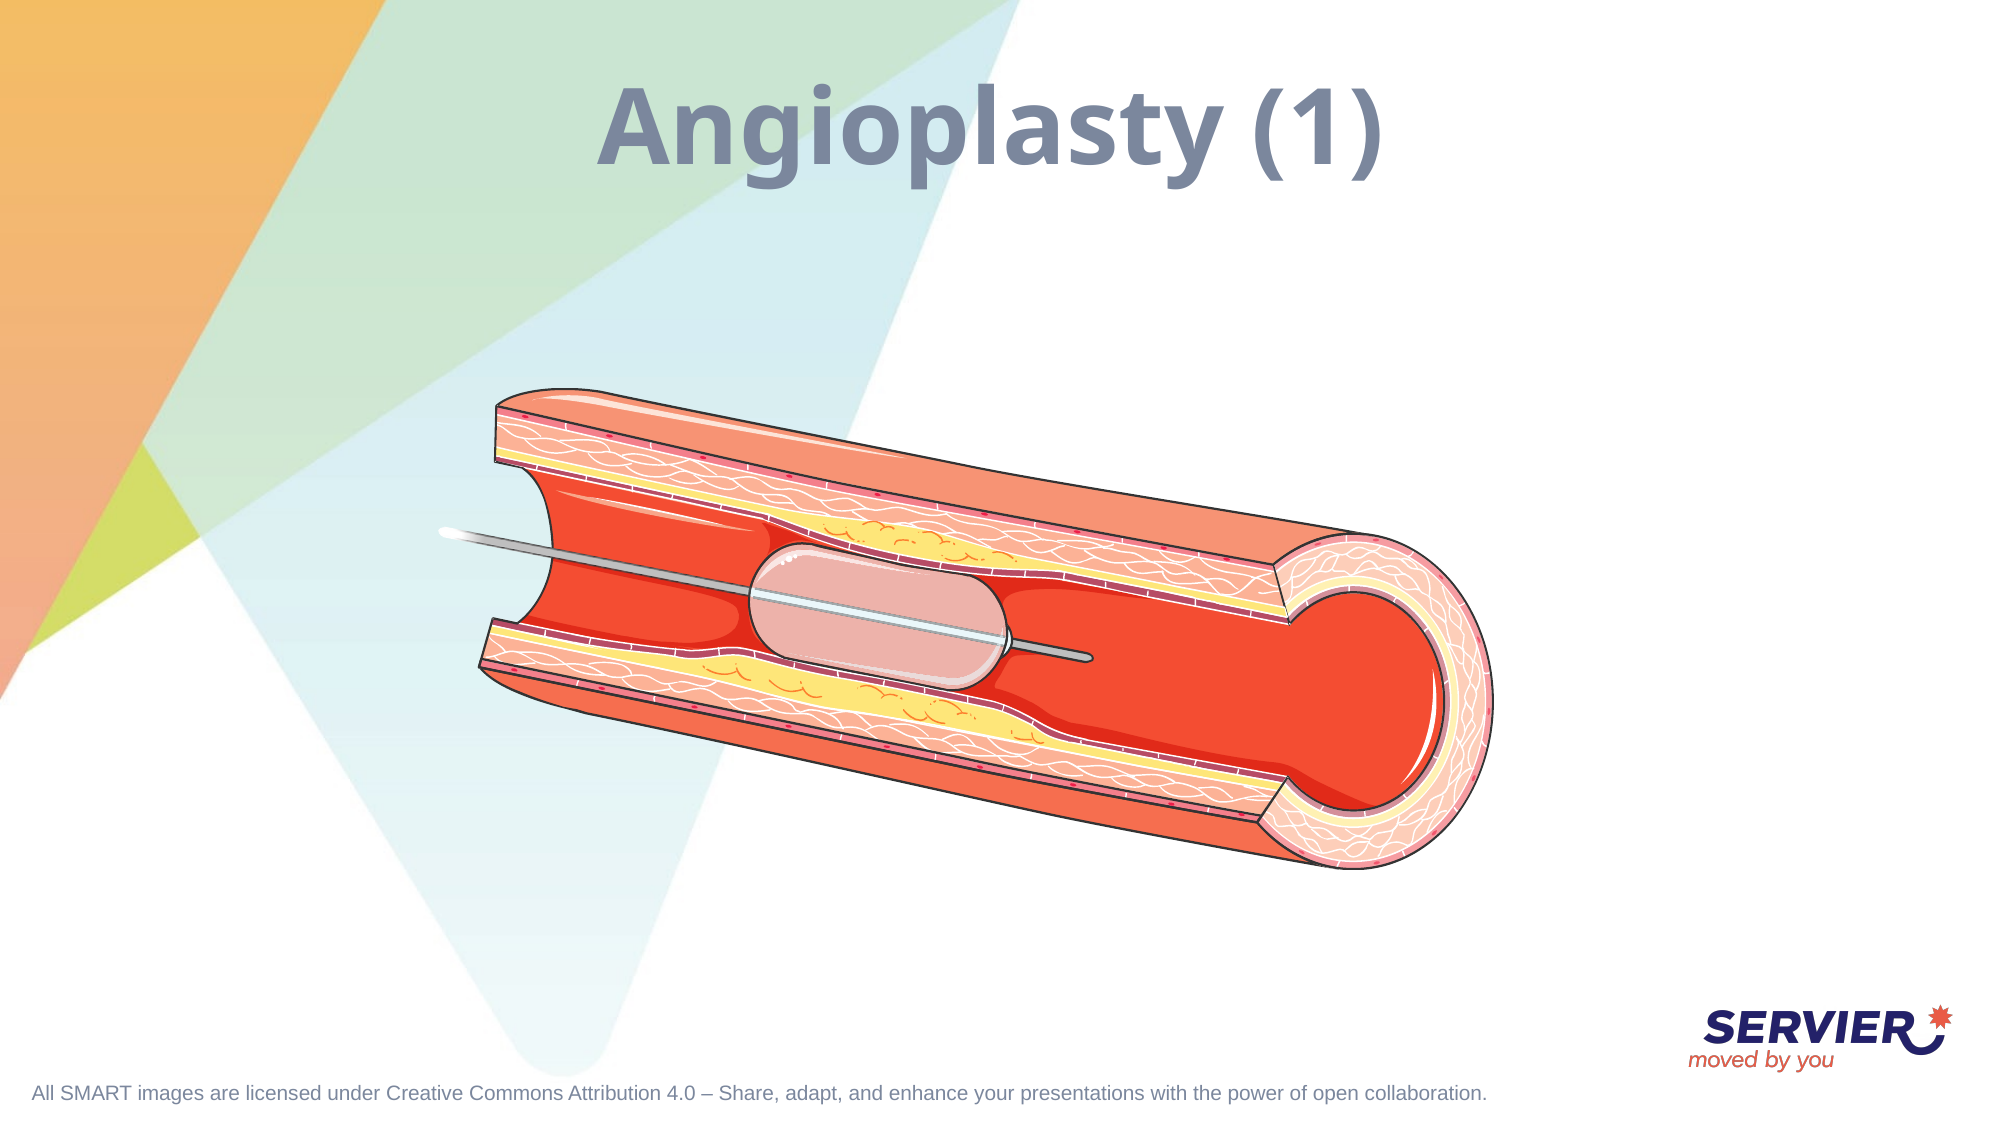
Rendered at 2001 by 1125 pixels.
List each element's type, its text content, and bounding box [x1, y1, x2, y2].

title Angioplasty (1) [55, 12, 1927, 232]
picture [0, 0, 2001, 1125]
